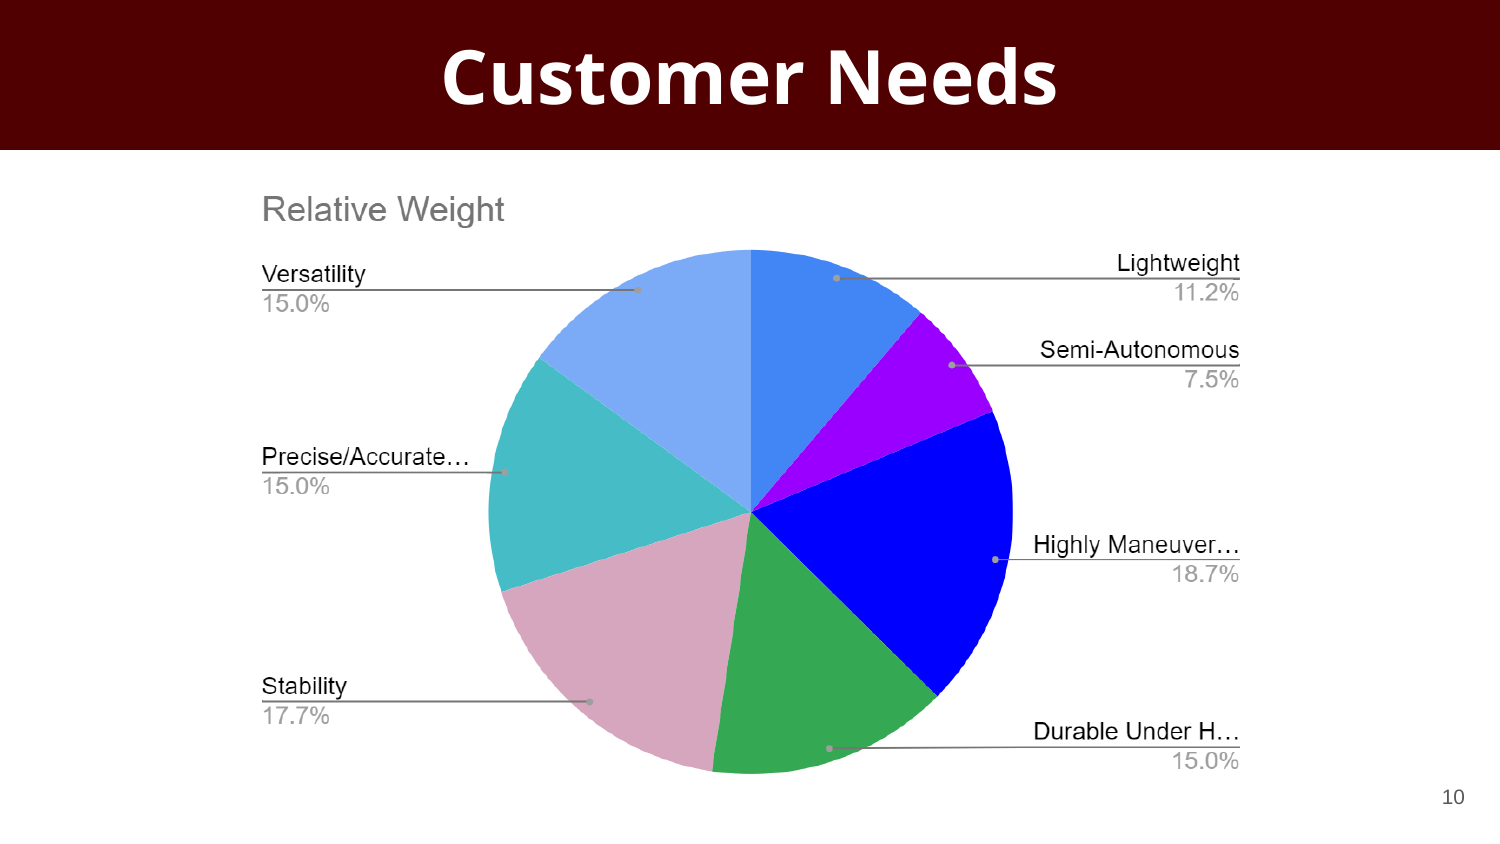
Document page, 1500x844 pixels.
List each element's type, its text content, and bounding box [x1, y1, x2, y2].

picture [229, 161, 1271, 806]
slide_number ‹#› [1389, 764, 1480, 830]
title Customer Needs [0, 0, 1500, 150]
